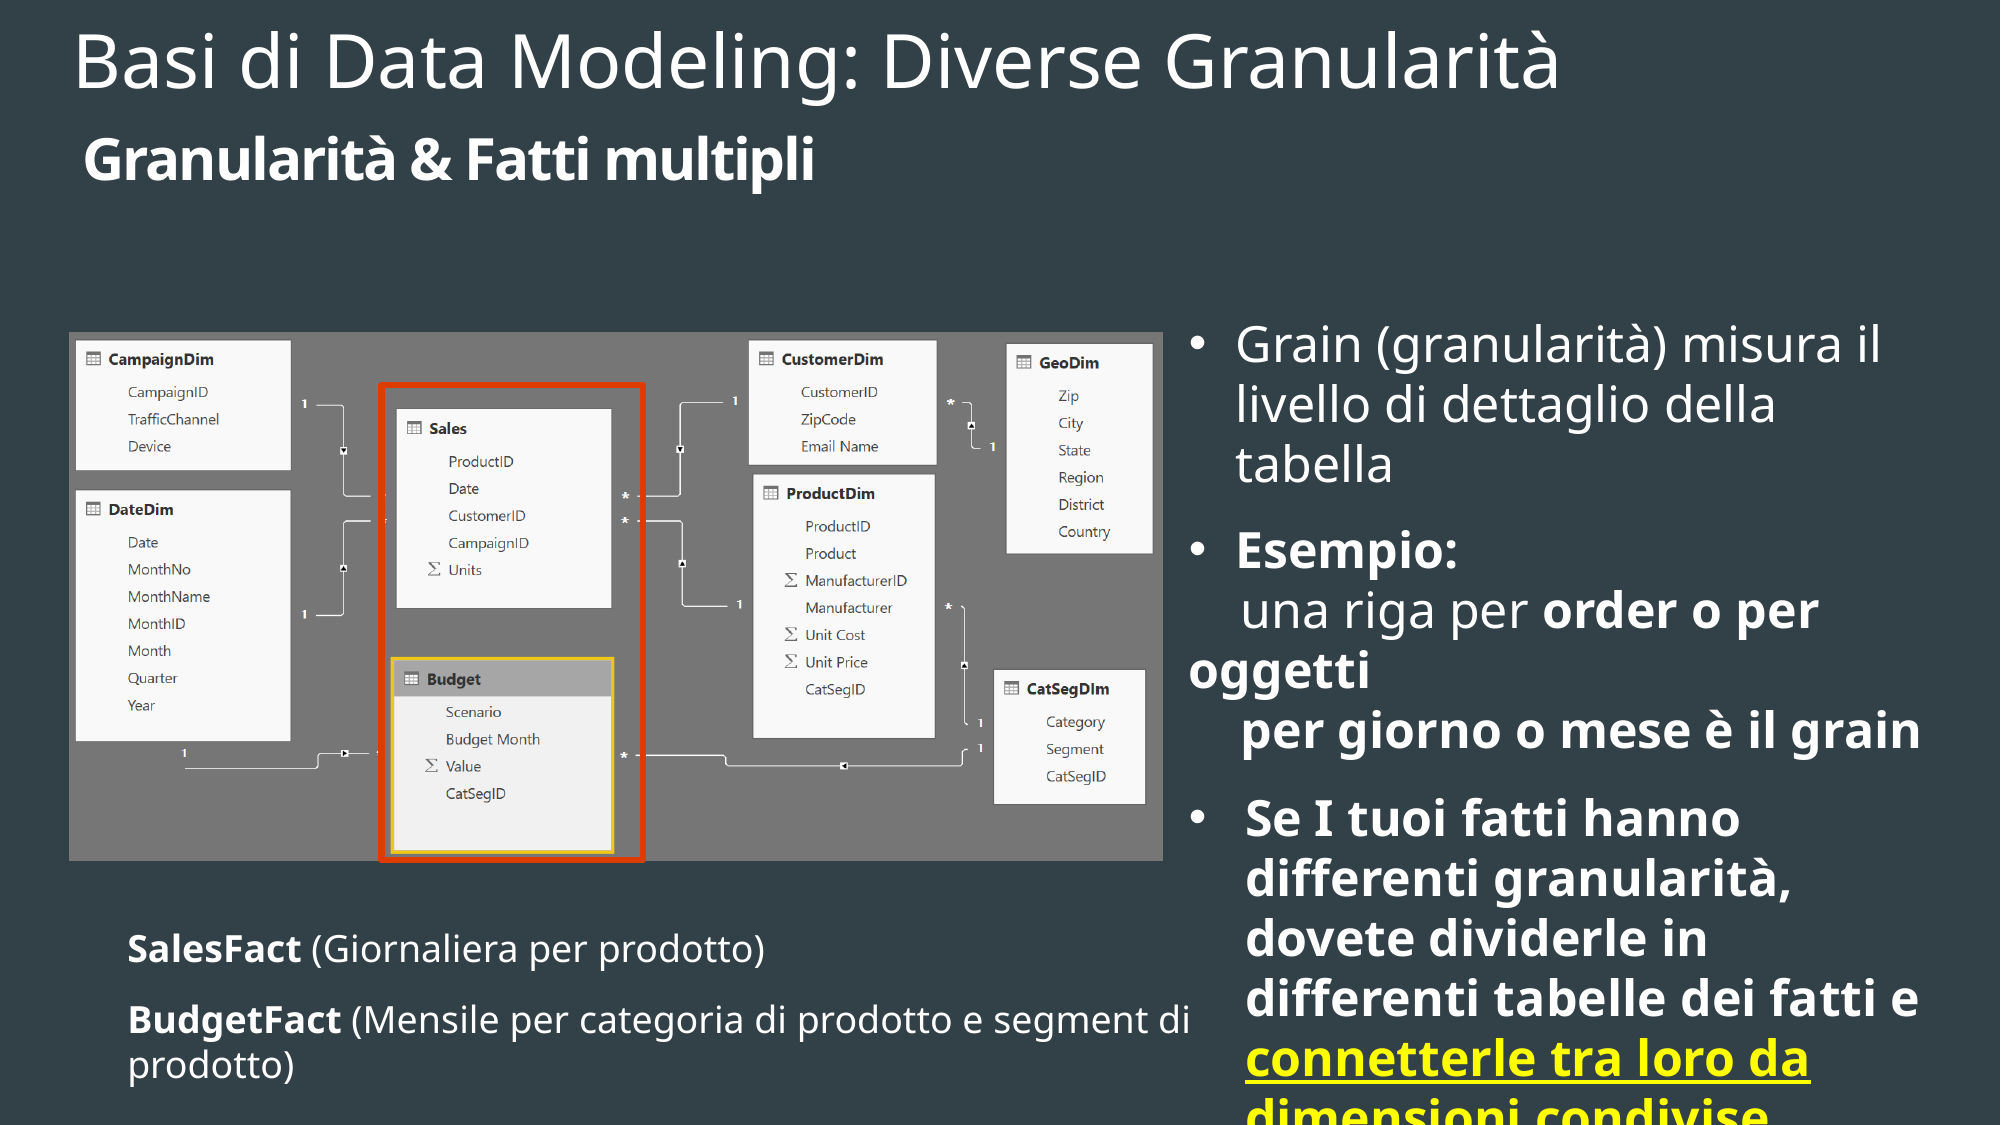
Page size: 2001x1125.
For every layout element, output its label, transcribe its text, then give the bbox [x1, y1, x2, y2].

text_box Basi di Data Modeling: Diverse Granularità [58, 5, 1879, 111]
picture [69, 332, 1163, 861]
title Granularità & Fatti multipli [58, 115, 1784, 333]
text_box Grain (granularità) misura il livello di dettaglio della tabella Esempio: una riga per order o per oggetti per giorno o mese è il grain Se I tuoi fatti hanno differenti granularità, dovete dividerle in differenti tabelle dei fatti e connetterle tra loro da dimensioni condivise (Shared) al livello di granularità più basso di ogni singola tabella dei fatti [1173, 304, 1944, 1125]
text_box [0, 0, 2000, 115]
text_box SalesFact (Giornaliera per prodotto) BudgetFact (Mensile per categoria di prodotto e segment di prodotto) [112, 917, 1255, 1094]
